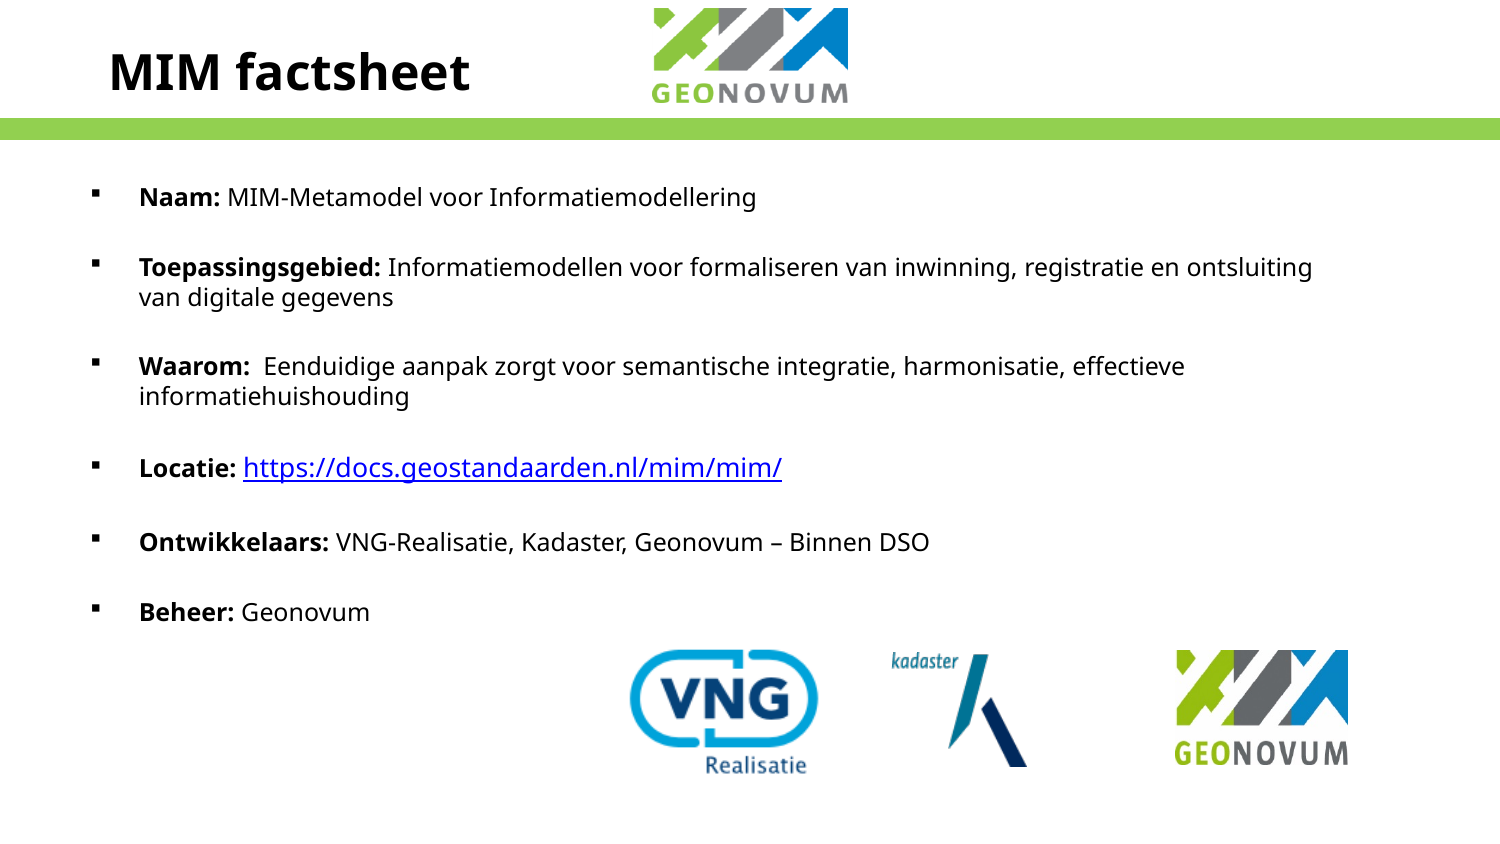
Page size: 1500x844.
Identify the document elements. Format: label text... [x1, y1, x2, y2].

picture [619, 634, 833, 781]
list Naam: MIM-Metamodel voor Informatiemodellering Toepassingsgebied: Informatiemodellen voor formaliseren van inwinning, registratie en ontsluiting van digitale gegevens Waarom: Eenduidige aanpak zorgt voor semantische integratie, harmonisatie, effectieve informatiehuishouding Locatie: https://docs.geostandaarden.nl/mim/mim/ Ontwikkelaars: VNG-Realisatie, Kadaster, Geonovum – Binnen DSO Beheer: Geonovum [75, 173, 1365, 635]
picture [1174, 650, 1348, 765]
picture [652, 8, 848, 103]
picture [891, 652, 1027, 767]
title MIM factsheet [70, 0, 510, 141]
